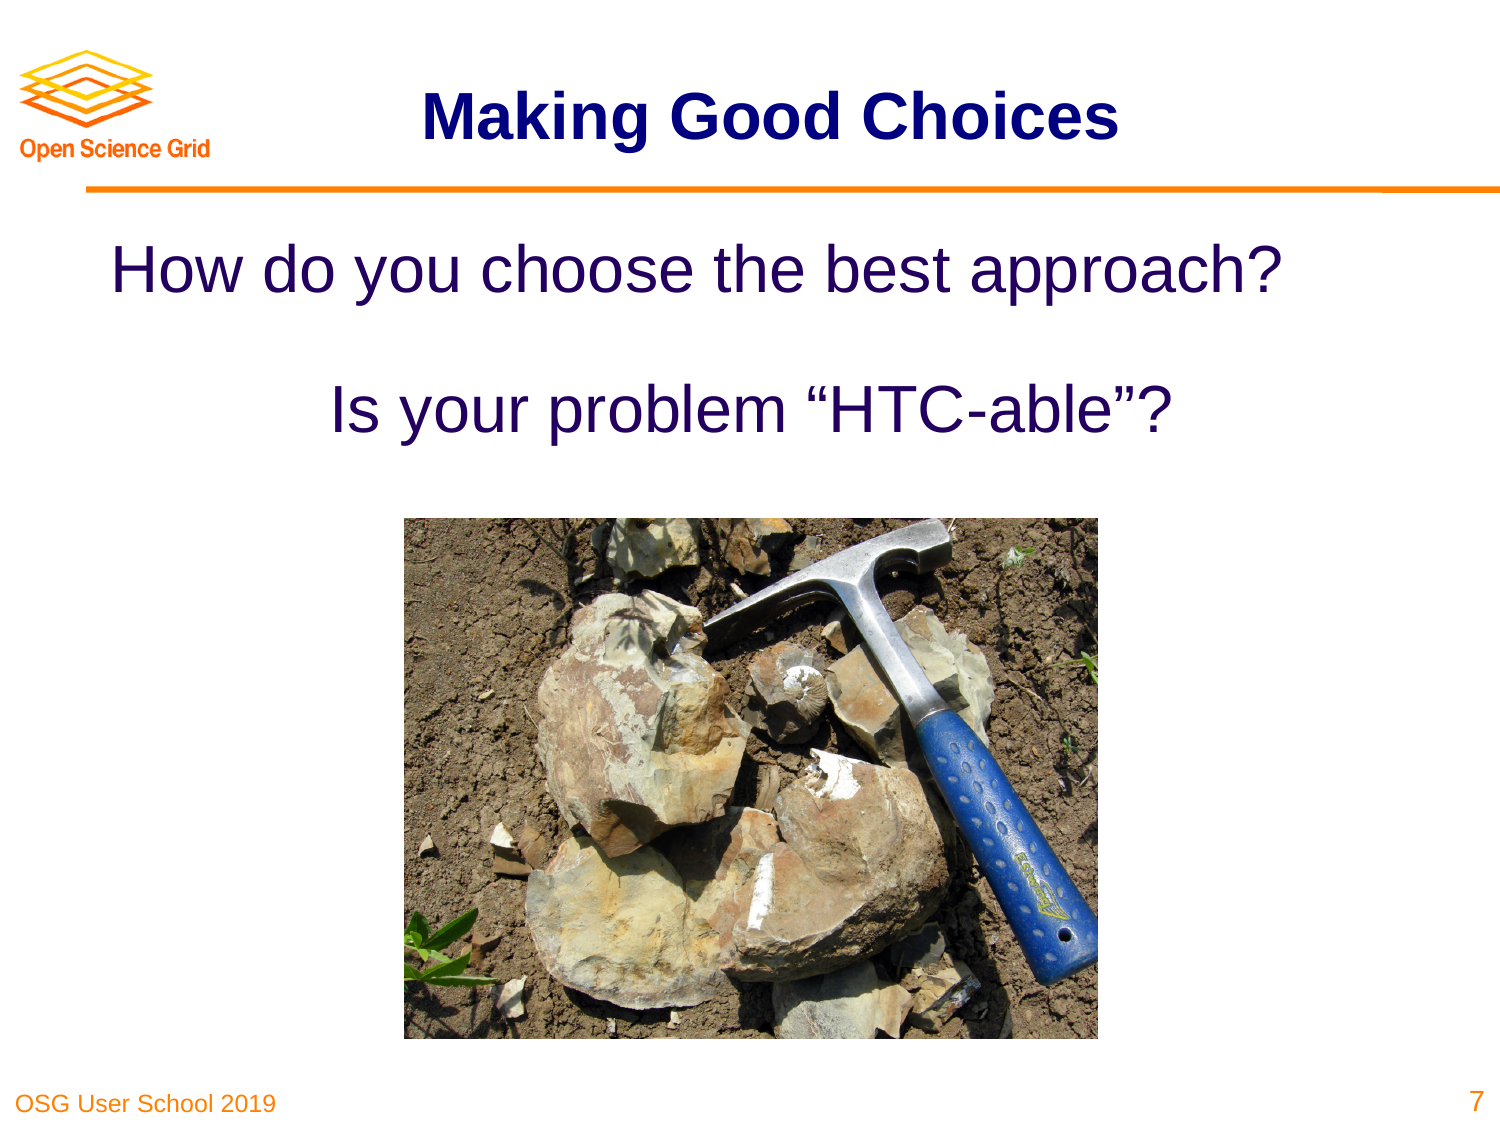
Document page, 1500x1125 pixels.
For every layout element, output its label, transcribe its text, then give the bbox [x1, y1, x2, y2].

picture [0, 27, 201, 179]
slide_number 7 [1430, 1049, 1500, 1125]
picture [404, 518, 1098, 1039]
title Making Good Choices [201, 18, 1342, 207]
list How do you choose the best approach? Is your problem “HTC-able”? [58, 218, 1464, 988]
